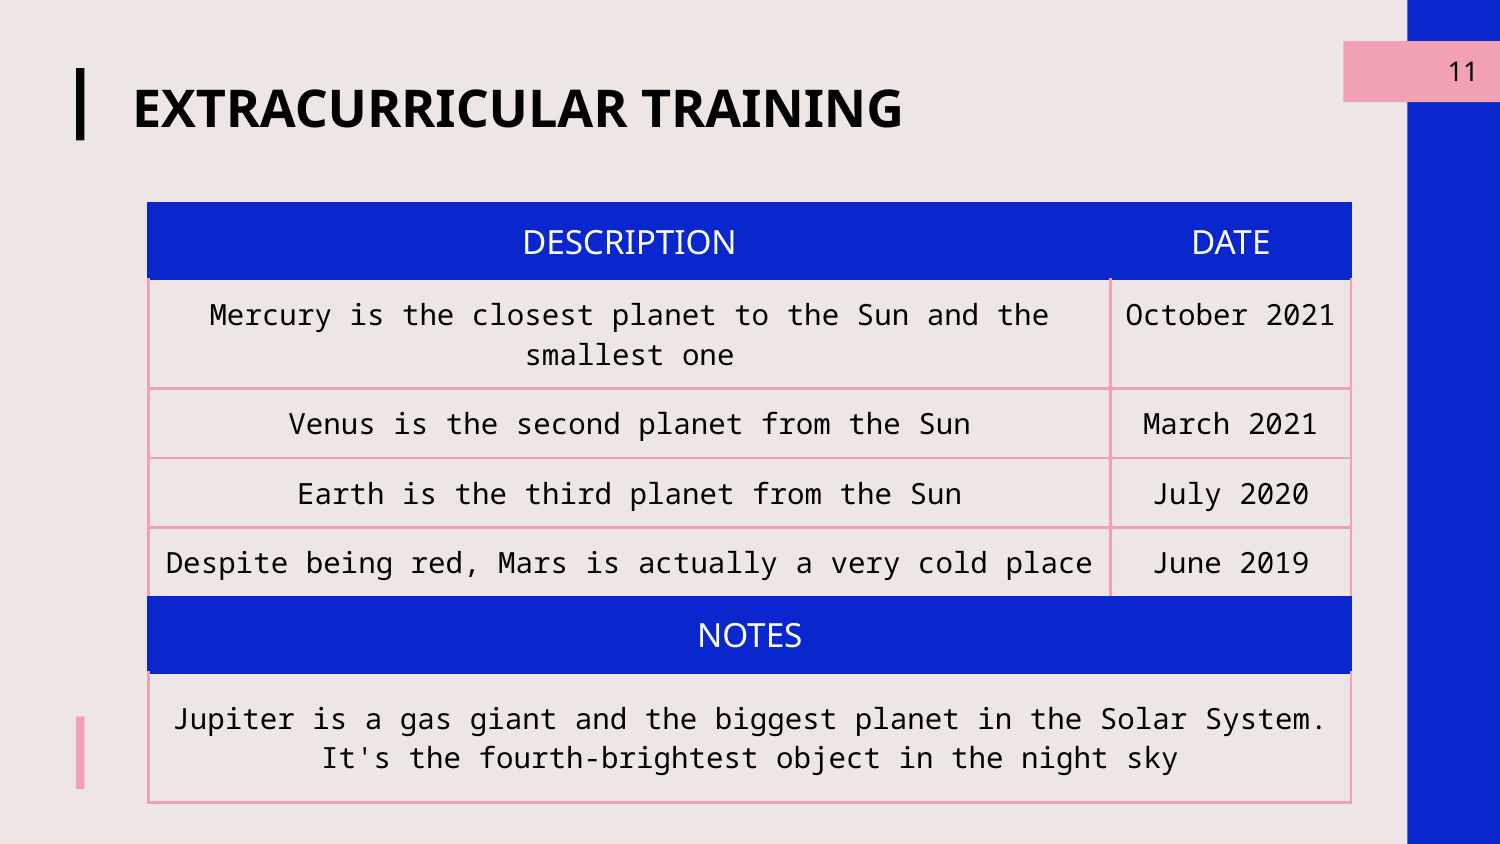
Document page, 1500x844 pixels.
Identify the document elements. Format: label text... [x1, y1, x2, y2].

title EXTRACURRICULAR TRAINING [117, 60, 1383, 147]
table_cell March 2021 [1112, 390, 1350, 457]
table_header DESCRIPTION [150, 205, 1109, 278]
table_cell Venus is the second planet from the Sun [150, 390, 1109, 457]
table_cell Mercury is the closest planet to the Sun and the smallest one [150, 280, 1109, 387]
table_header DATE [1112, 205, 1350, 278]
table_cell Despite being red, Mars is actually a very cold place [150, 529, 1109, 596]
slide_number ‹#› [1403, 39, 1494, 104]
table_cell Jupiter is a gas giant and the biggest planet in the Solar System. It's the fourth-brightest object in the night sky [150, 674, 1350, 801]
table_cell Earth is the third planet from the Sun [150, 459, 1109, 526]
table_cell June 2019 [1112, 529, 1350, 596]
table_cell October 2021 [1112, 280, 1350, 387]
table_cell NOTES [150, 599, 1350, 671]
table_cell July 2020 [1112, 459, 1350, 526]
